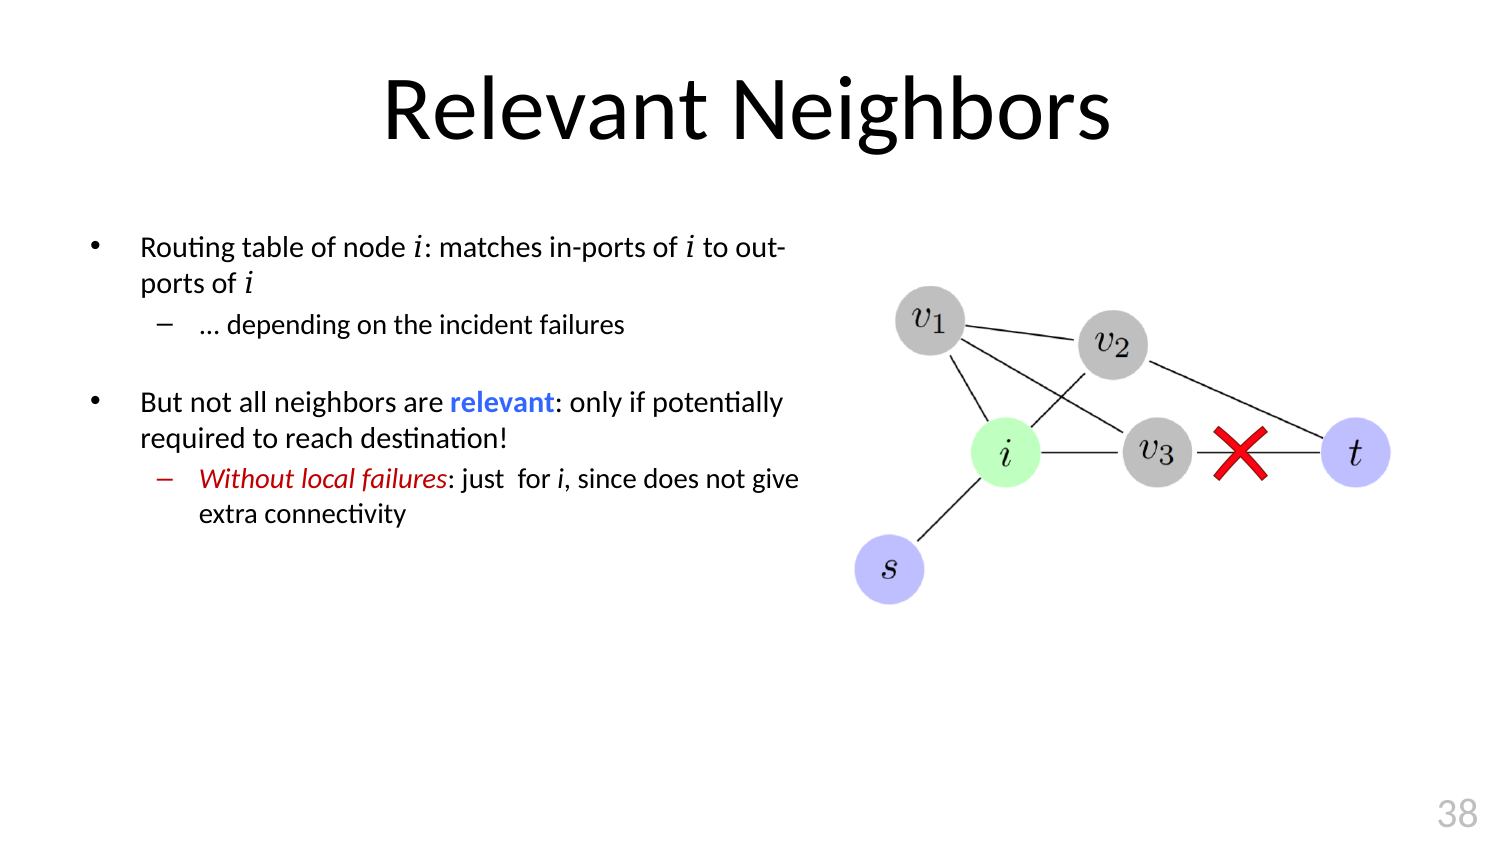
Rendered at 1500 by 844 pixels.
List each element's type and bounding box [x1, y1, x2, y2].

title [72, 32, 1423, 173]
text_box [1421, 778, 1494, 843]
picture [796, 221, 1478, 636]
